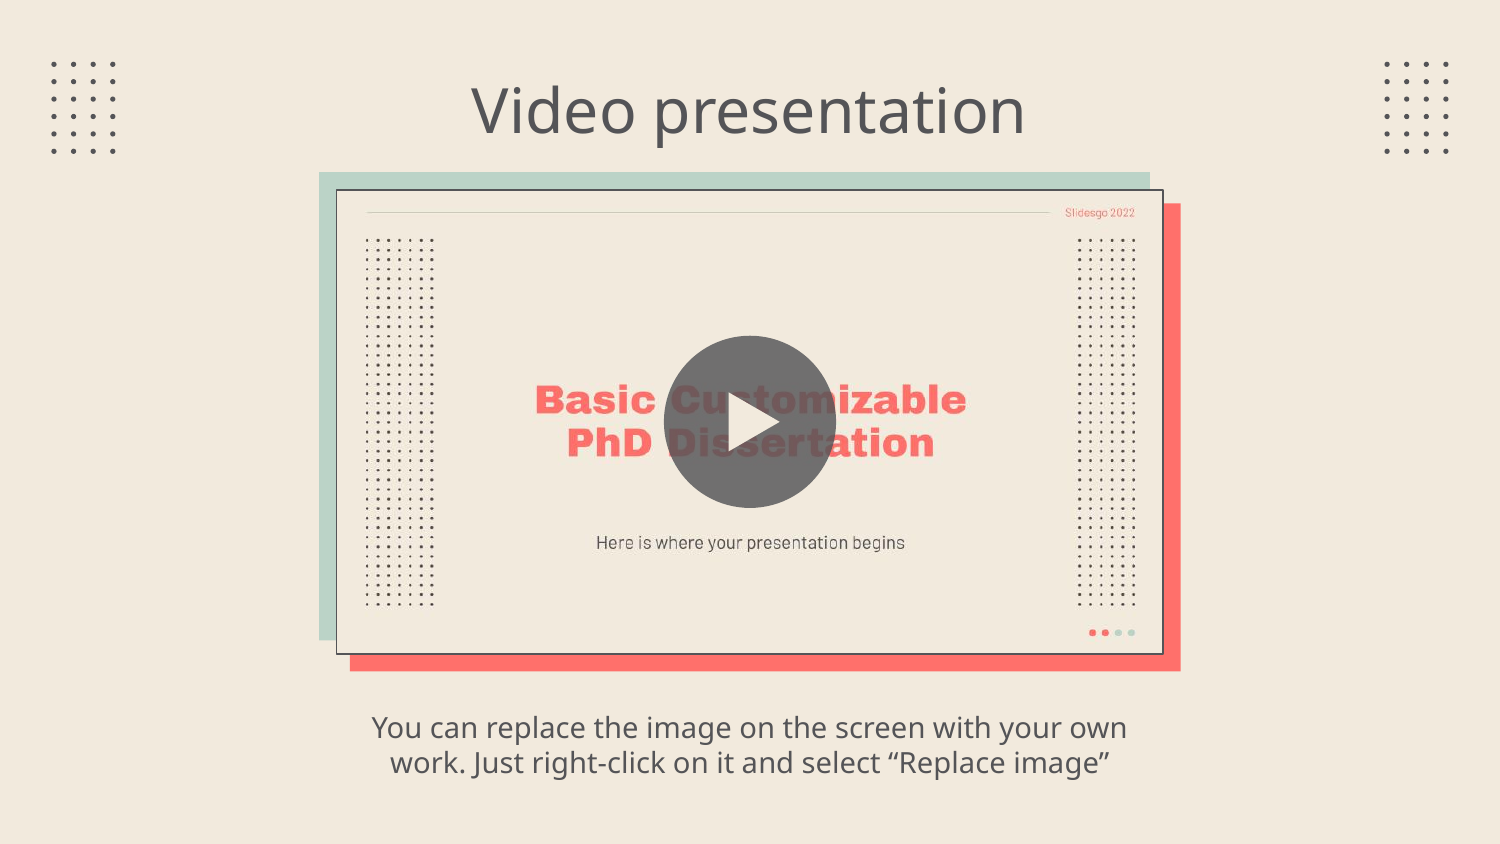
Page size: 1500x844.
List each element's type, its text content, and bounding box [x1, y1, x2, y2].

title Video presentation [118, 60, 1382, 155]
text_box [663, 335, 837, 509]
text_box [349, 203, 1181, 672]
subtitle You can replace the image on the screen with your own work. Just right-click on it and select “Replace image” [367, 695, 1133, 771]
text_box [319, 172, 1150, 641]
picture [337, 190, 1163, 654]
